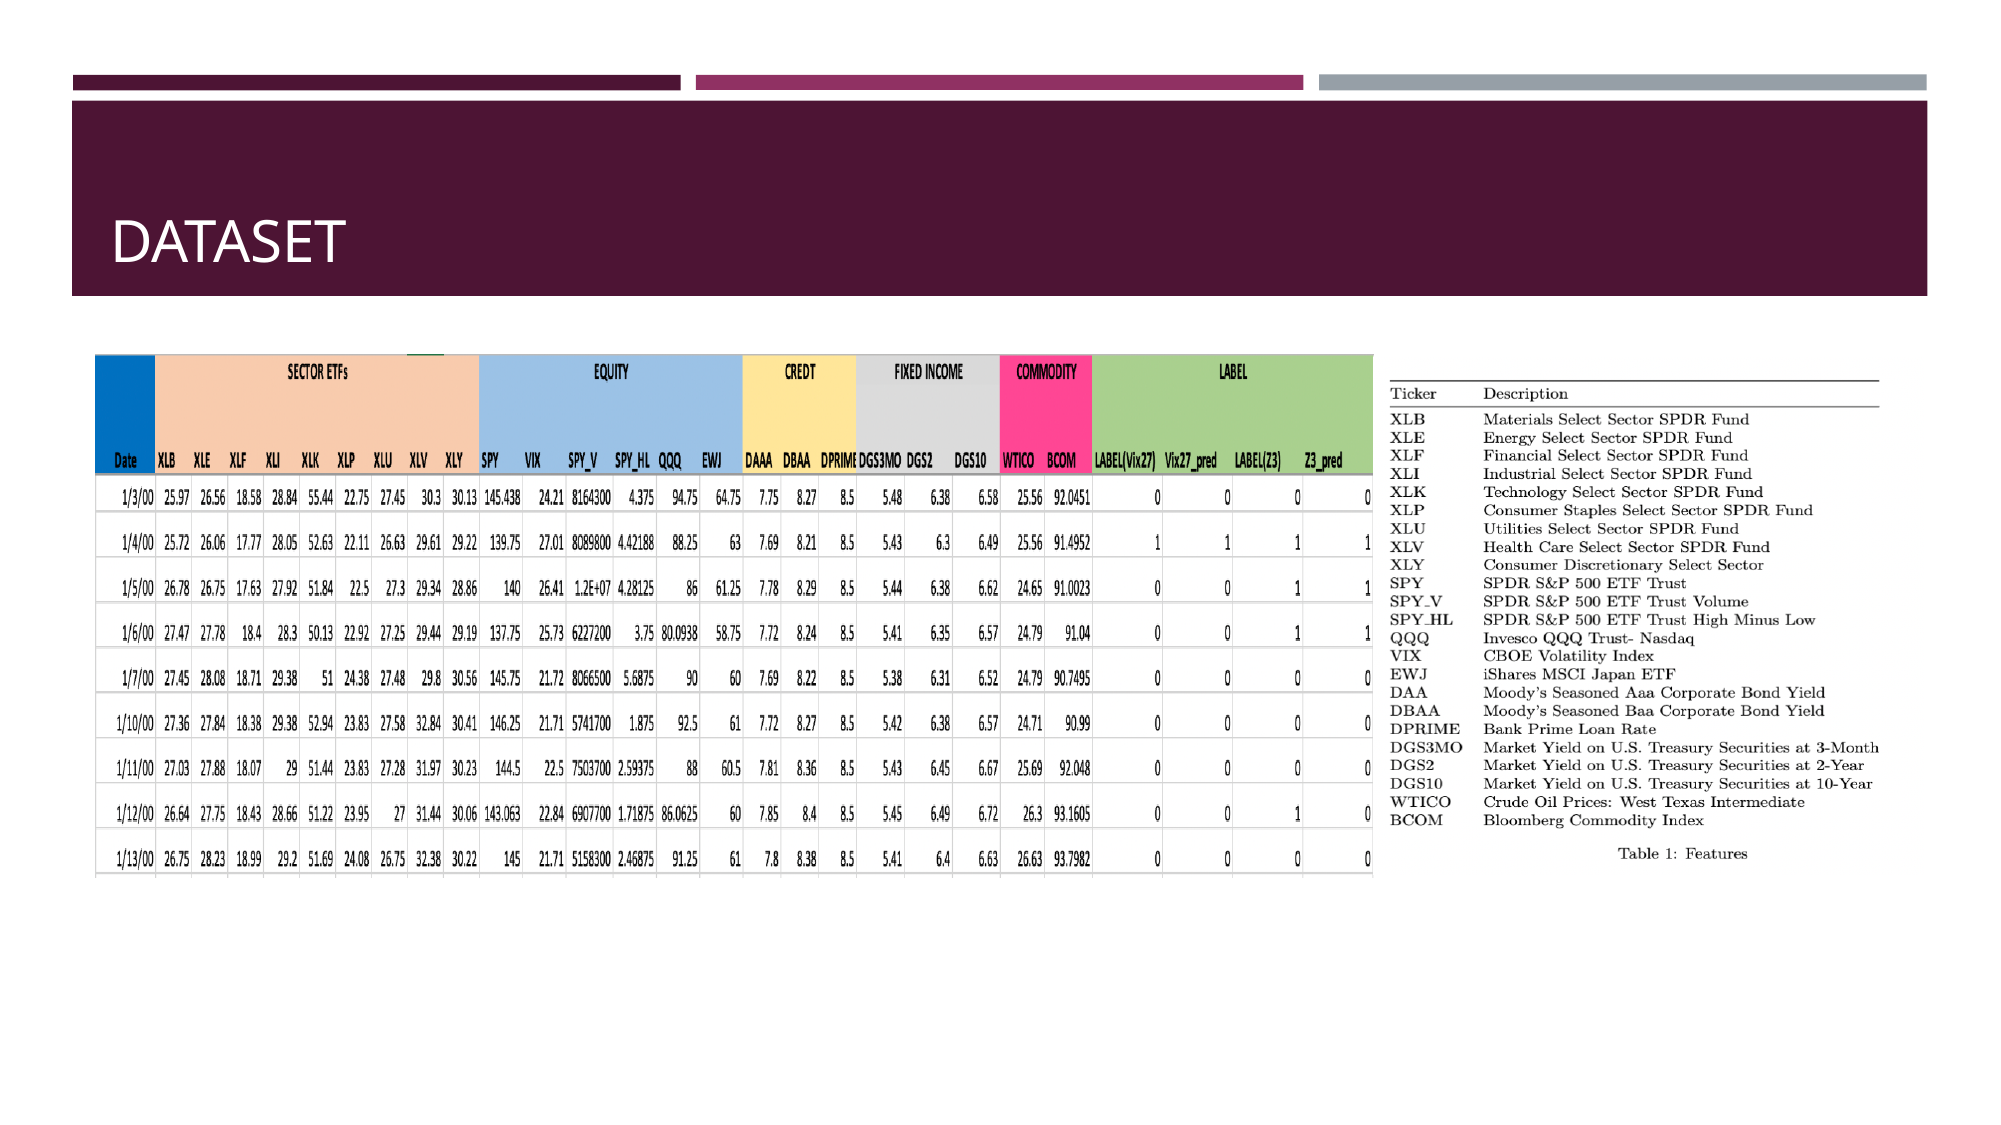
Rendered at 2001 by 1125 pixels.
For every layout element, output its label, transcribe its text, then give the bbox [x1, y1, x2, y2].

title DATASET [95, 115, 1905, 282]
picture [94, 354, 1924, 879]
